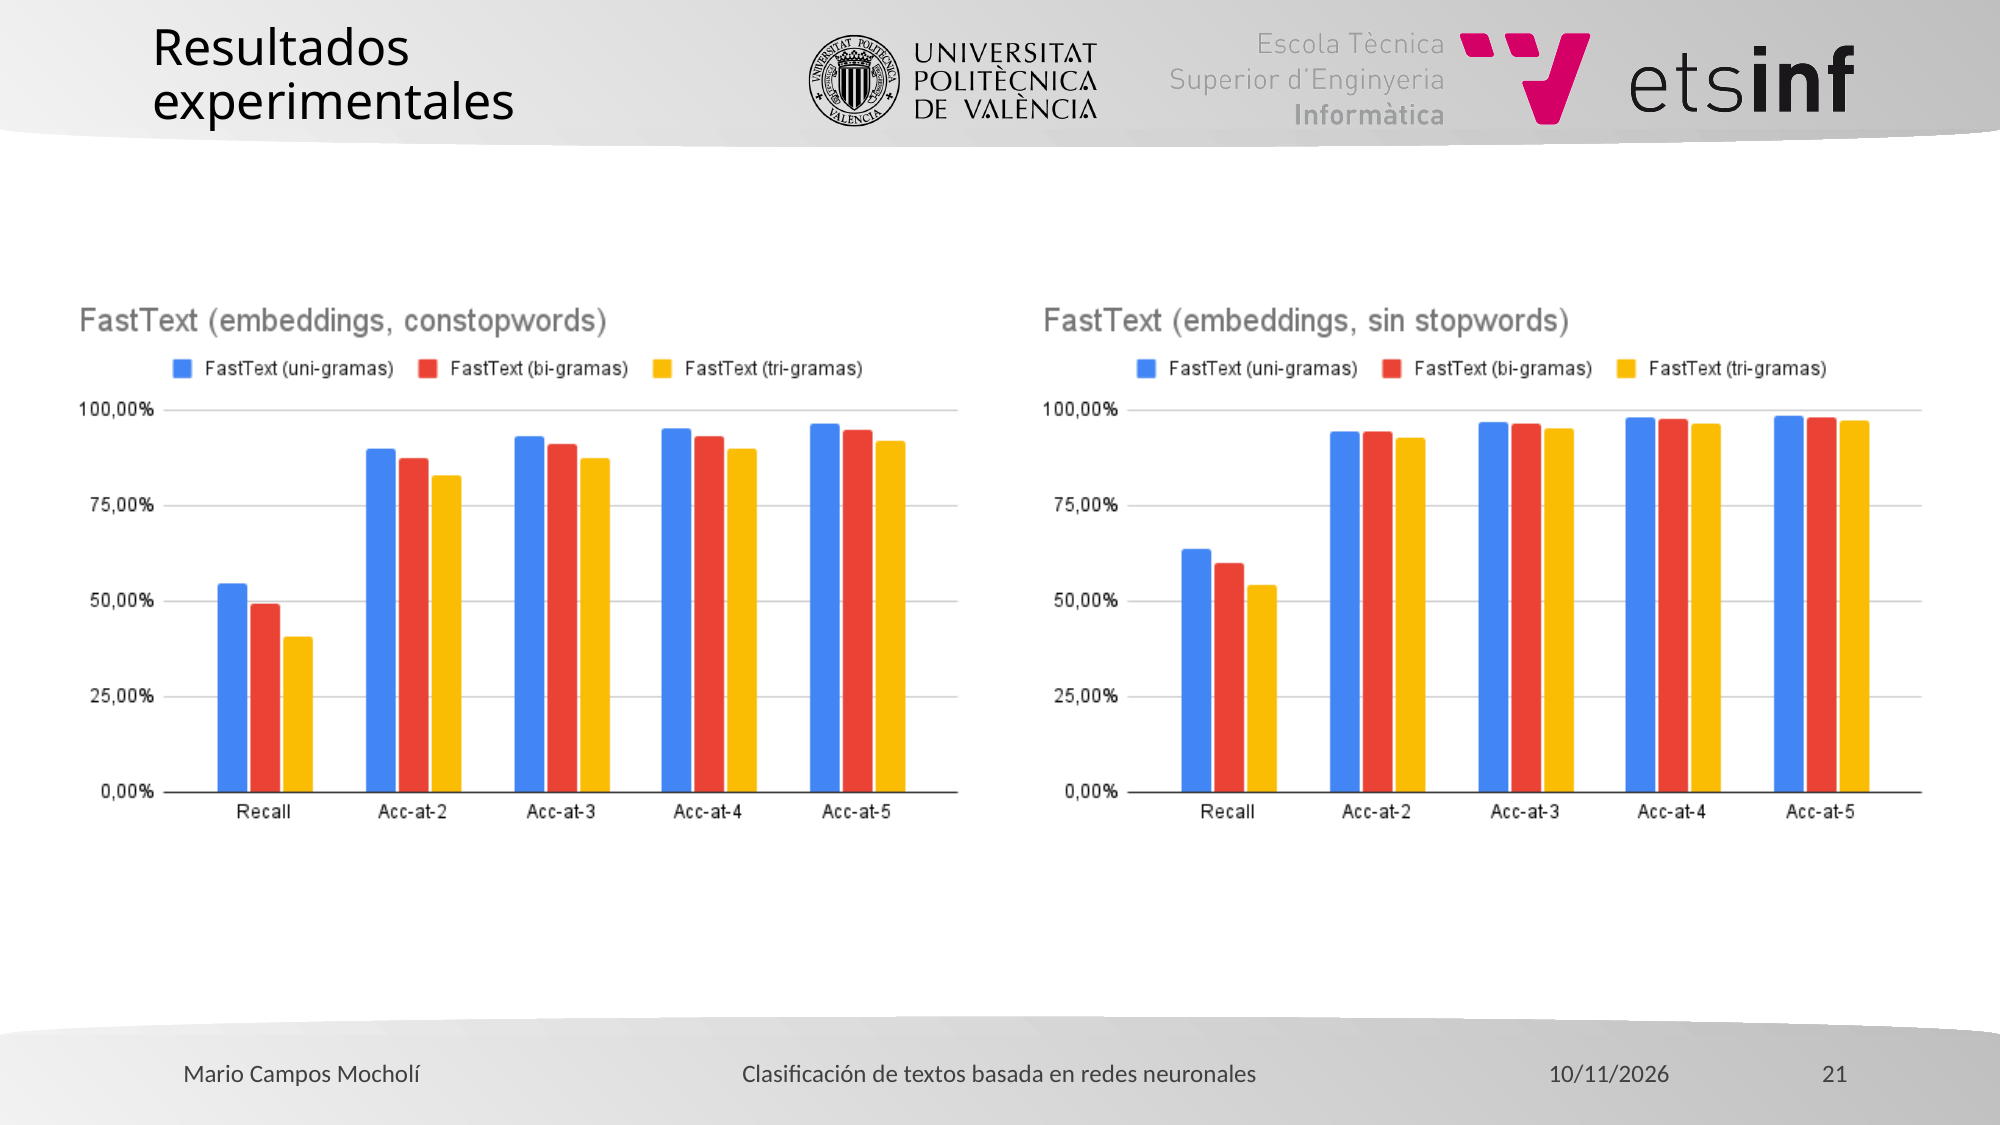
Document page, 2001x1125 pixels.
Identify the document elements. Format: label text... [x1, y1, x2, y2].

title Resultados experimentales [137, 26, 782, 128]
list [1012, 272, 1951, 853]
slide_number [1533, 1042, 1756, 1103]
slide_number 21 [1780, 1042, 1863, 1103]
picture [49, 272, 987, 853]
picture [782, 20, 1123, 141]
picture [1156, 21, 1865, 142]
